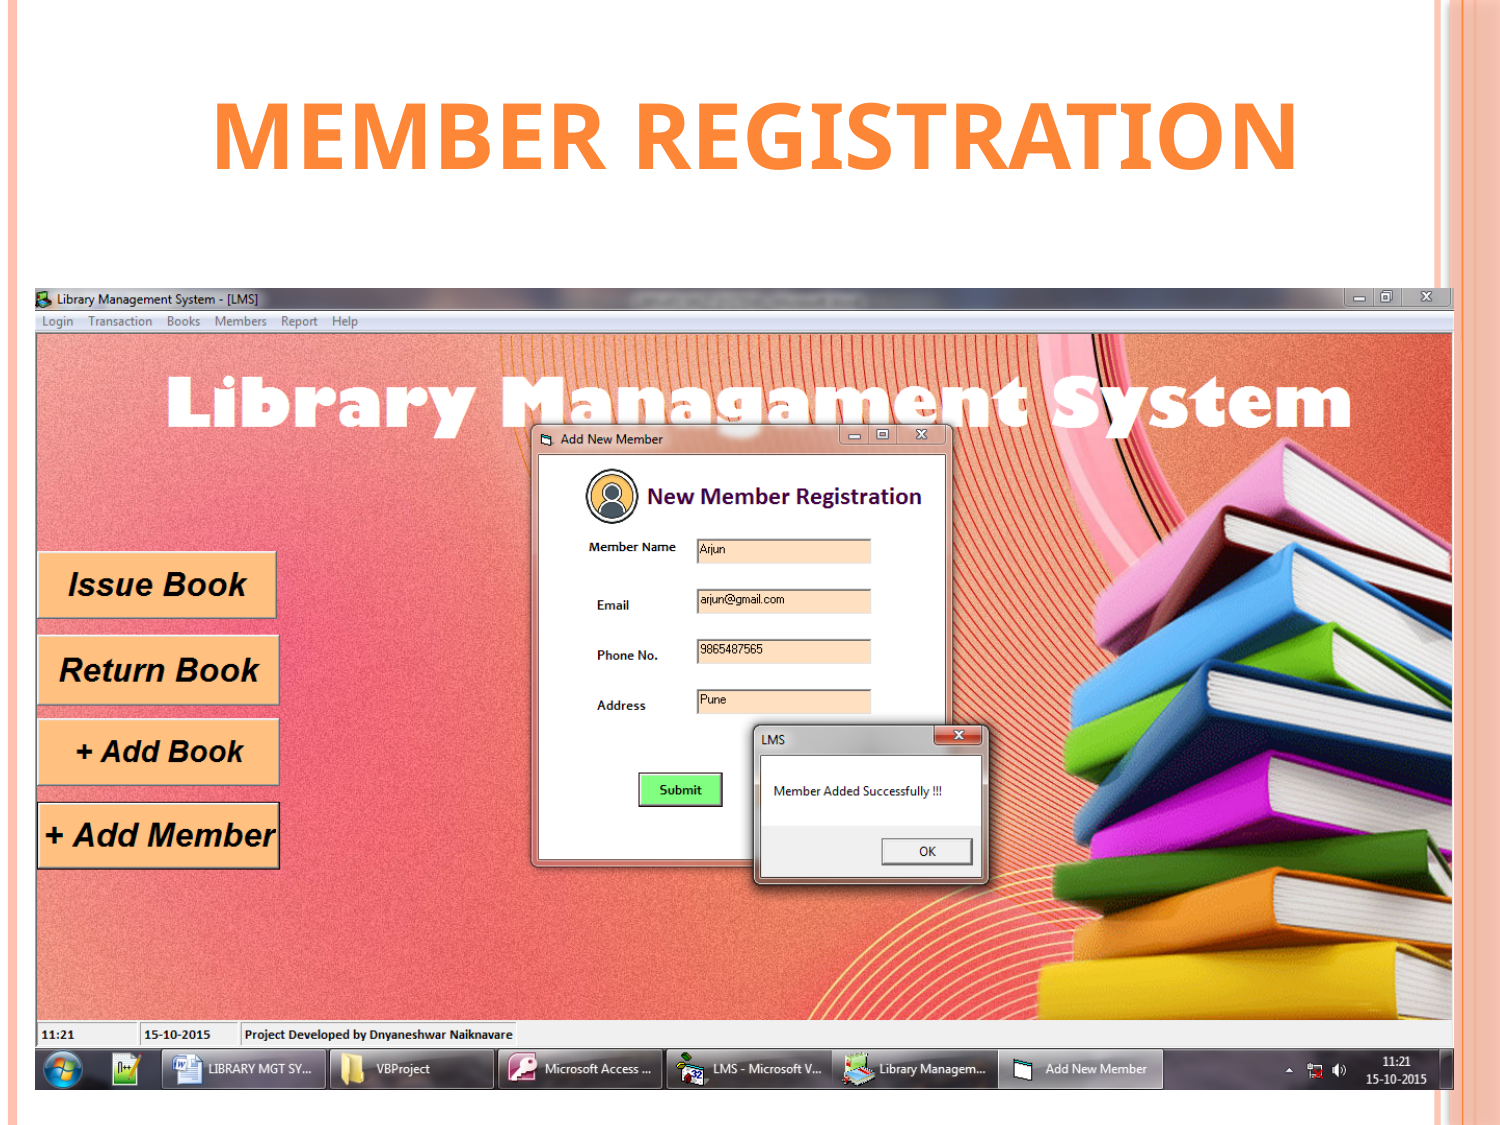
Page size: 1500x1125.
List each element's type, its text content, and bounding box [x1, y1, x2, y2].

picture [34, 287, 1454, 1091]
text_box Member Registration [194, 70, 1319, 196]
